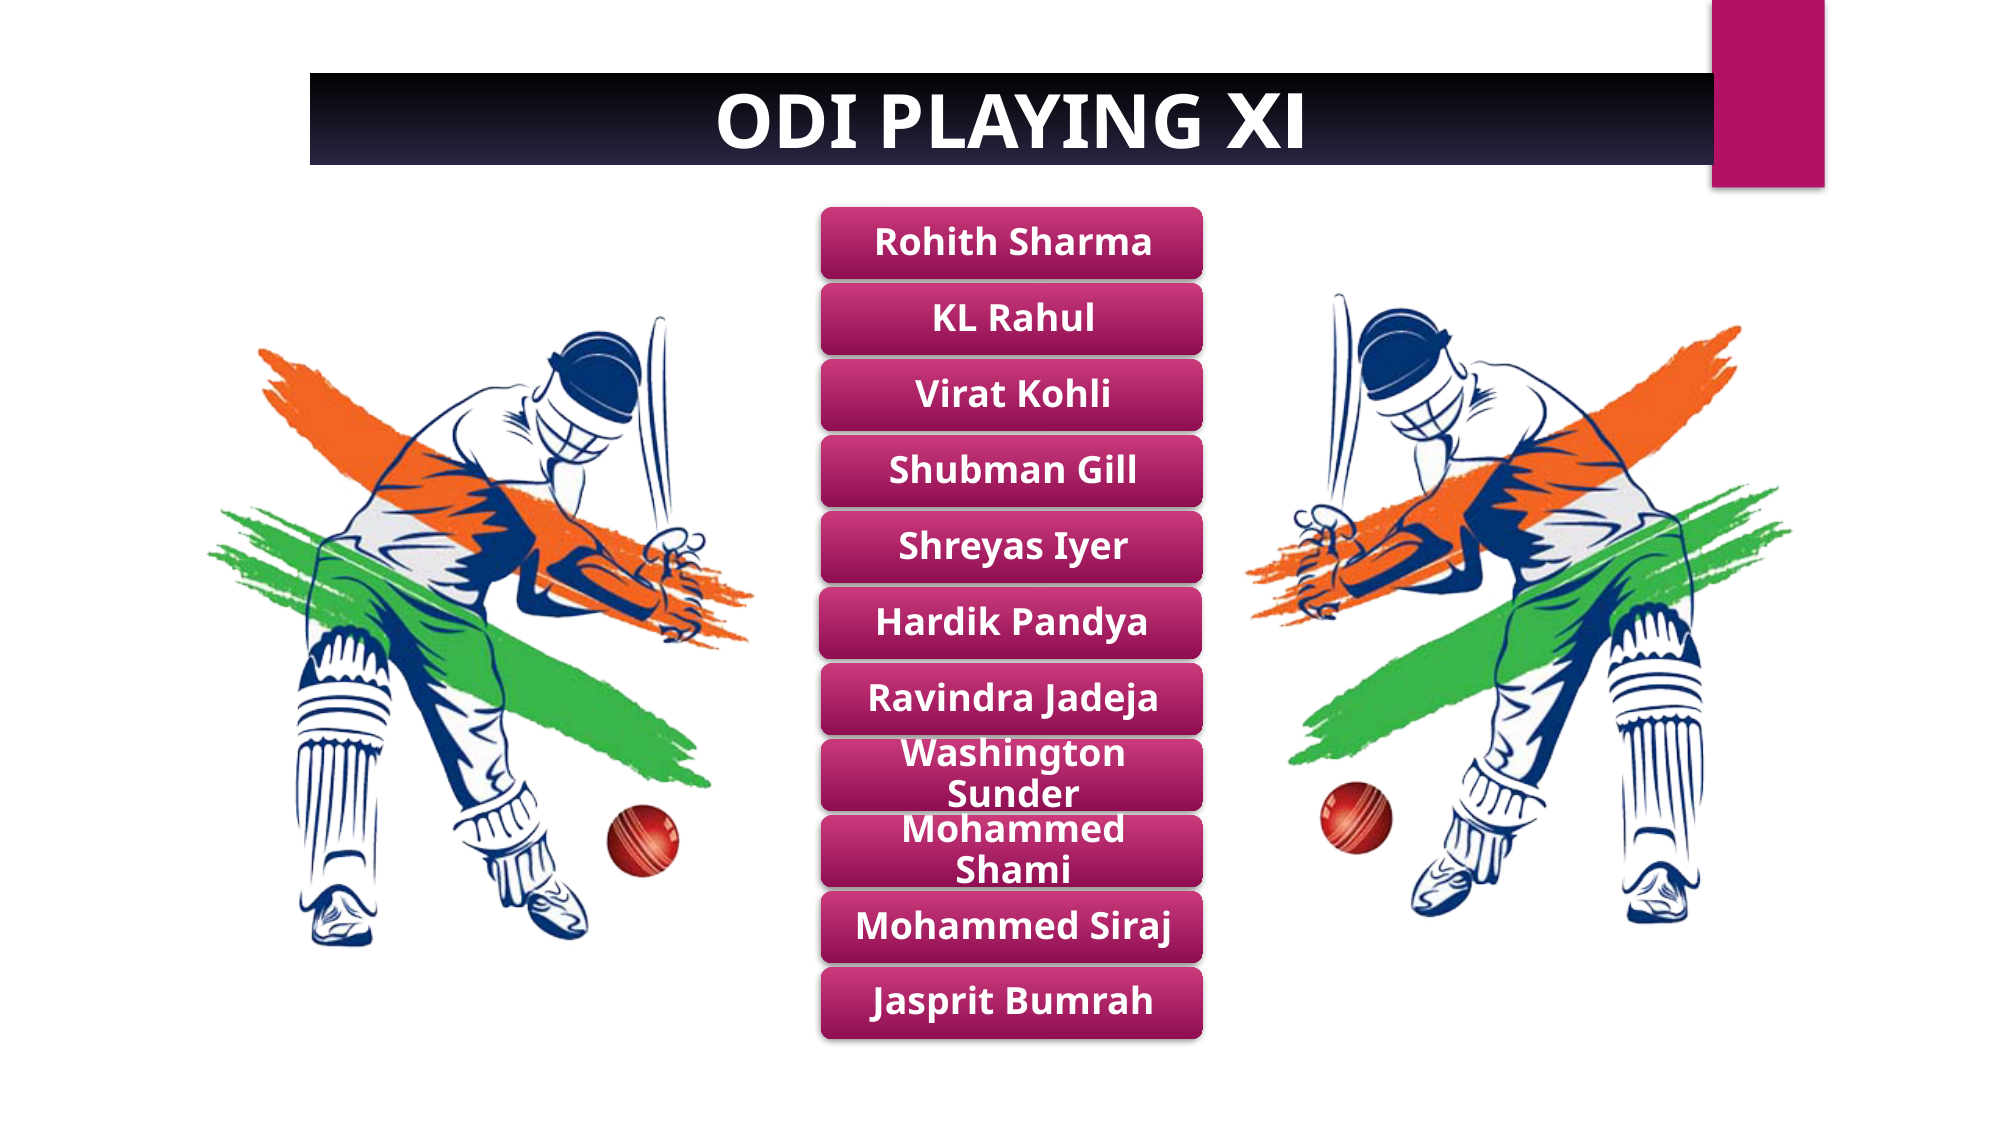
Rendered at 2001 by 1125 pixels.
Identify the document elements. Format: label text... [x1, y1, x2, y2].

title ODI PLAYING Ⅺ [310, 73, 1714, 165]
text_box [480, 206, 1544, 1040]
picture [89, 232, 872, 1014]
picture [1128, 209, 1911, 992]
